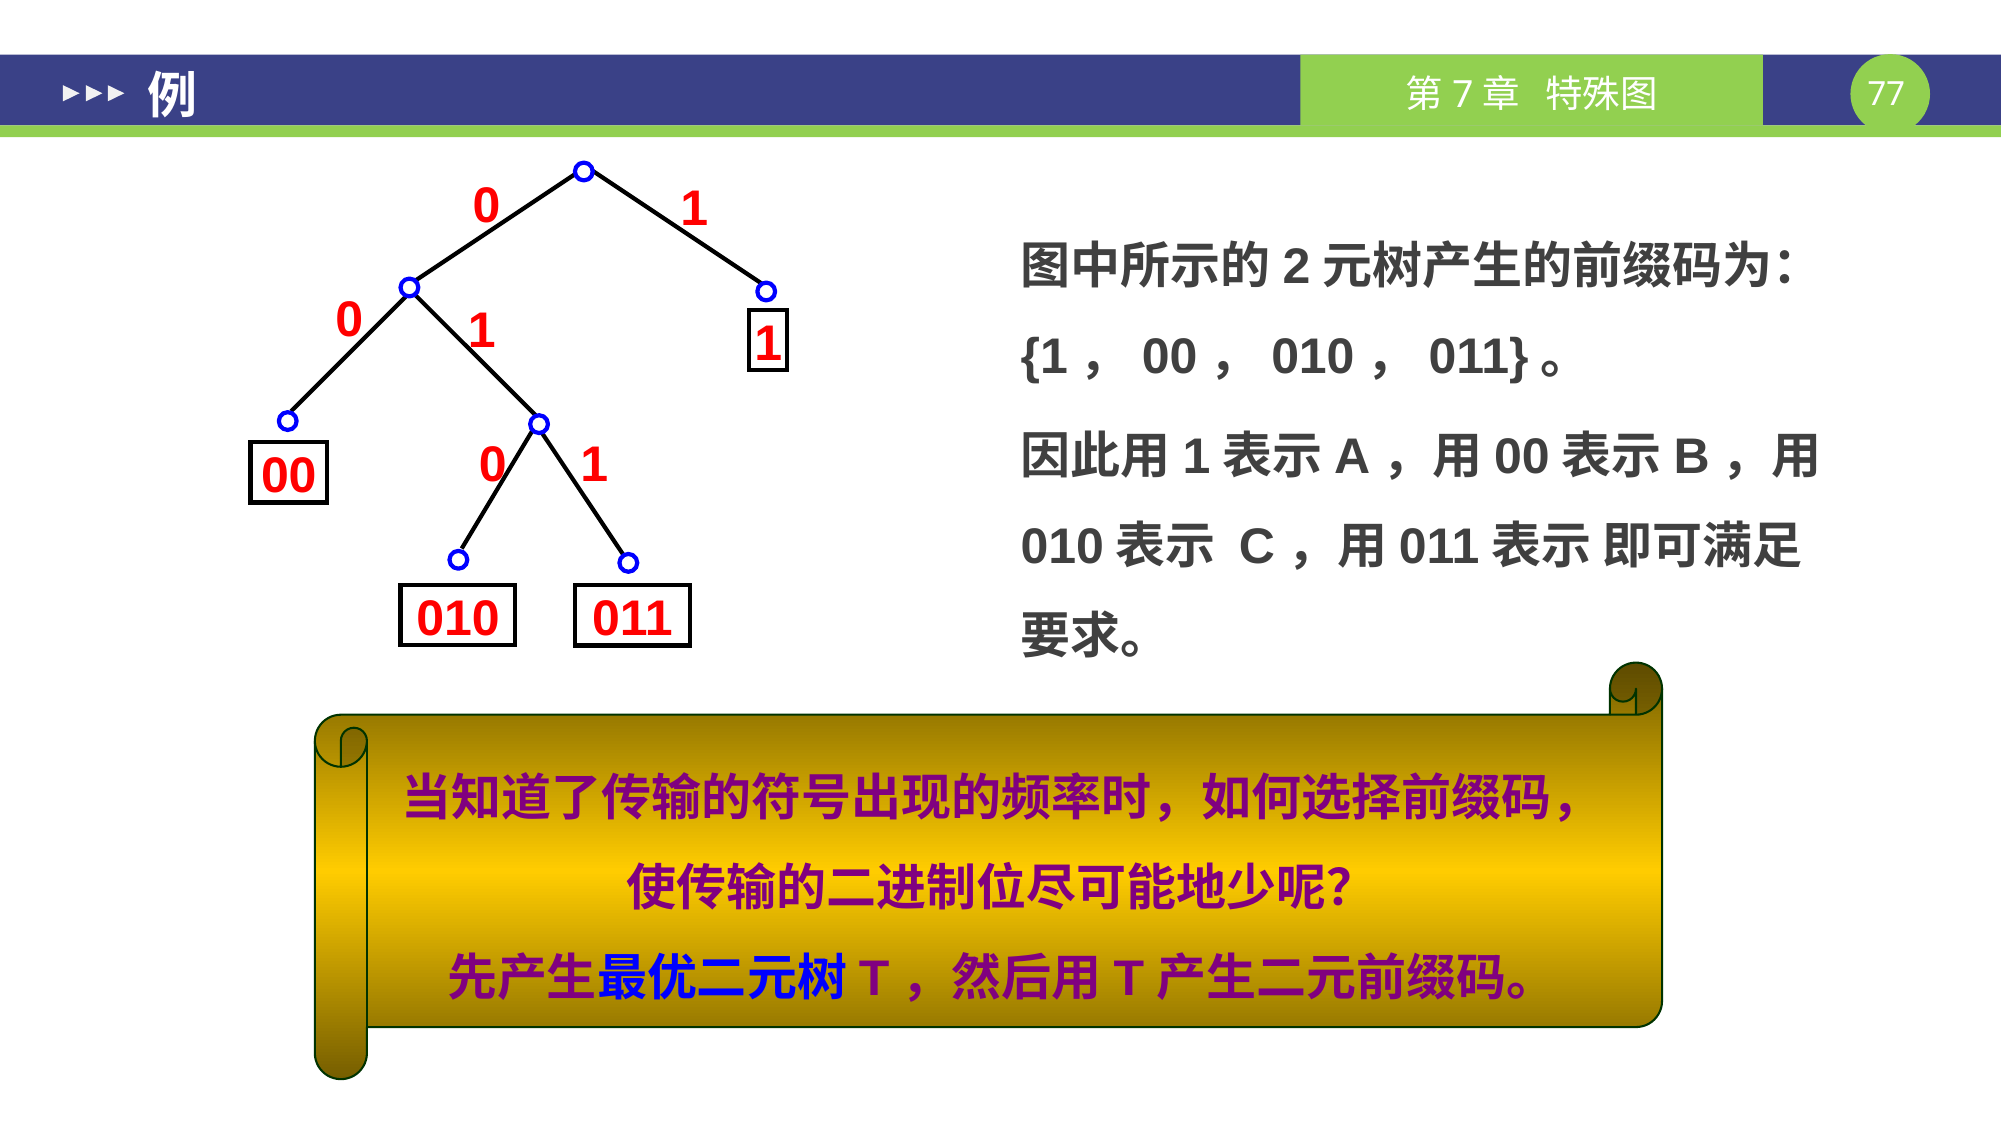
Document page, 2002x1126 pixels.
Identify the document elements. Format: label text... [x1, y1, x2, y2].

title 例 [127, 57, 1003, 129]
text_box 当知道了传输的符号出现的频率时，如何选择前缀码，使传输的二进制位尽可能地少呢？ 先产生最优二元树T，然后用T产生二元前缀码。 [314, 662, 1663, 1080]
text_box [250, 162, 788, 647]
list 图中所示的2元树产生的前缀码为：{1，00，010，011}。 因此用1表示A，用00表示B，用010表示 C，用011表示 即可满足要求。 [1000, 194, 1851, 626]
